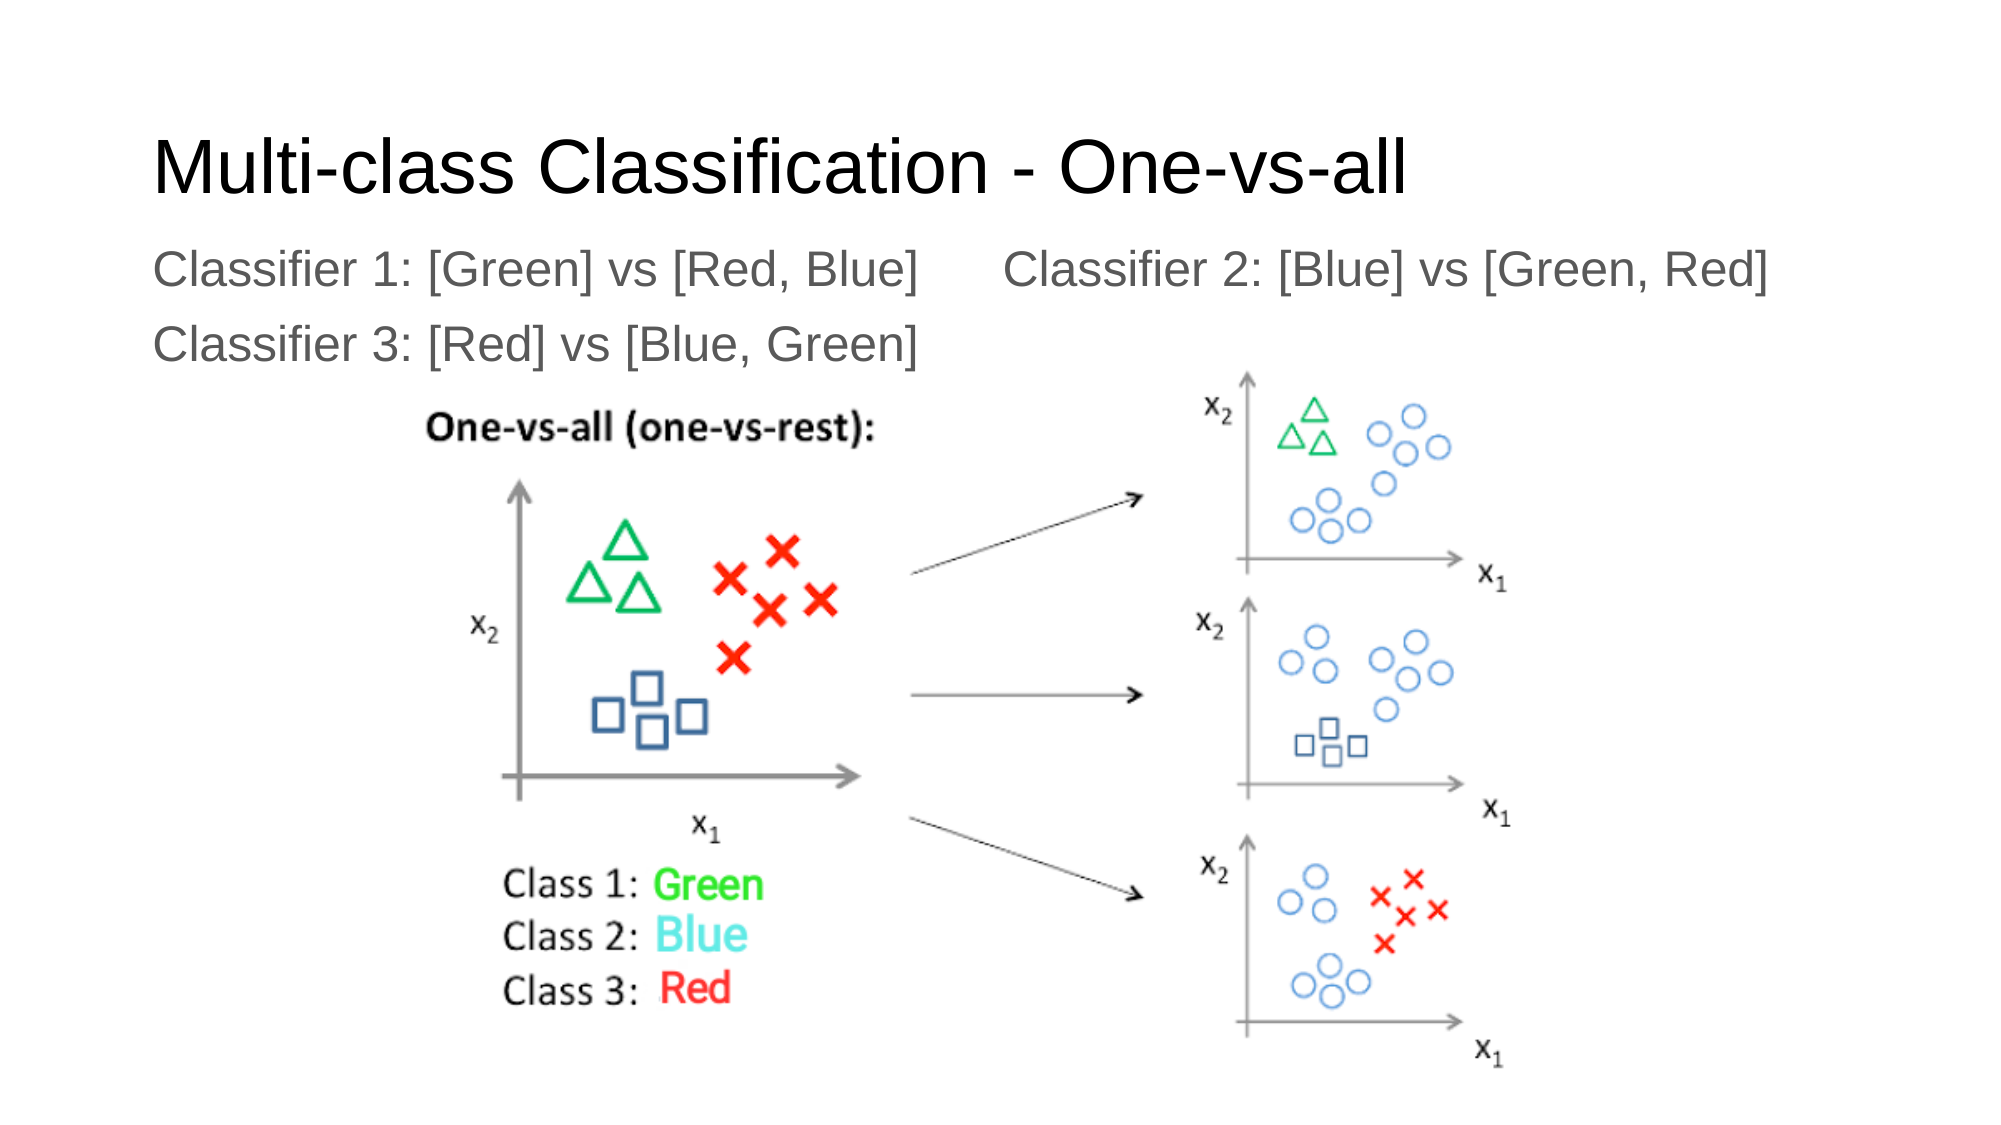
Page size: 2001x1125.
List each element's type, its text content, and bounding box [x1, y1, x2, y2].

title Multi-class Classification - One-vs-all [137, 59, 1863, 235]
list Classifier 1: [Green] vs [Red, Blue] Classifier 2: [Blue] vs [Green, Red] Classifier 3: [Red] vs [Blue, Green] [137, 235, 1863, 950]
picture [417, 346, 1582, 1076]
